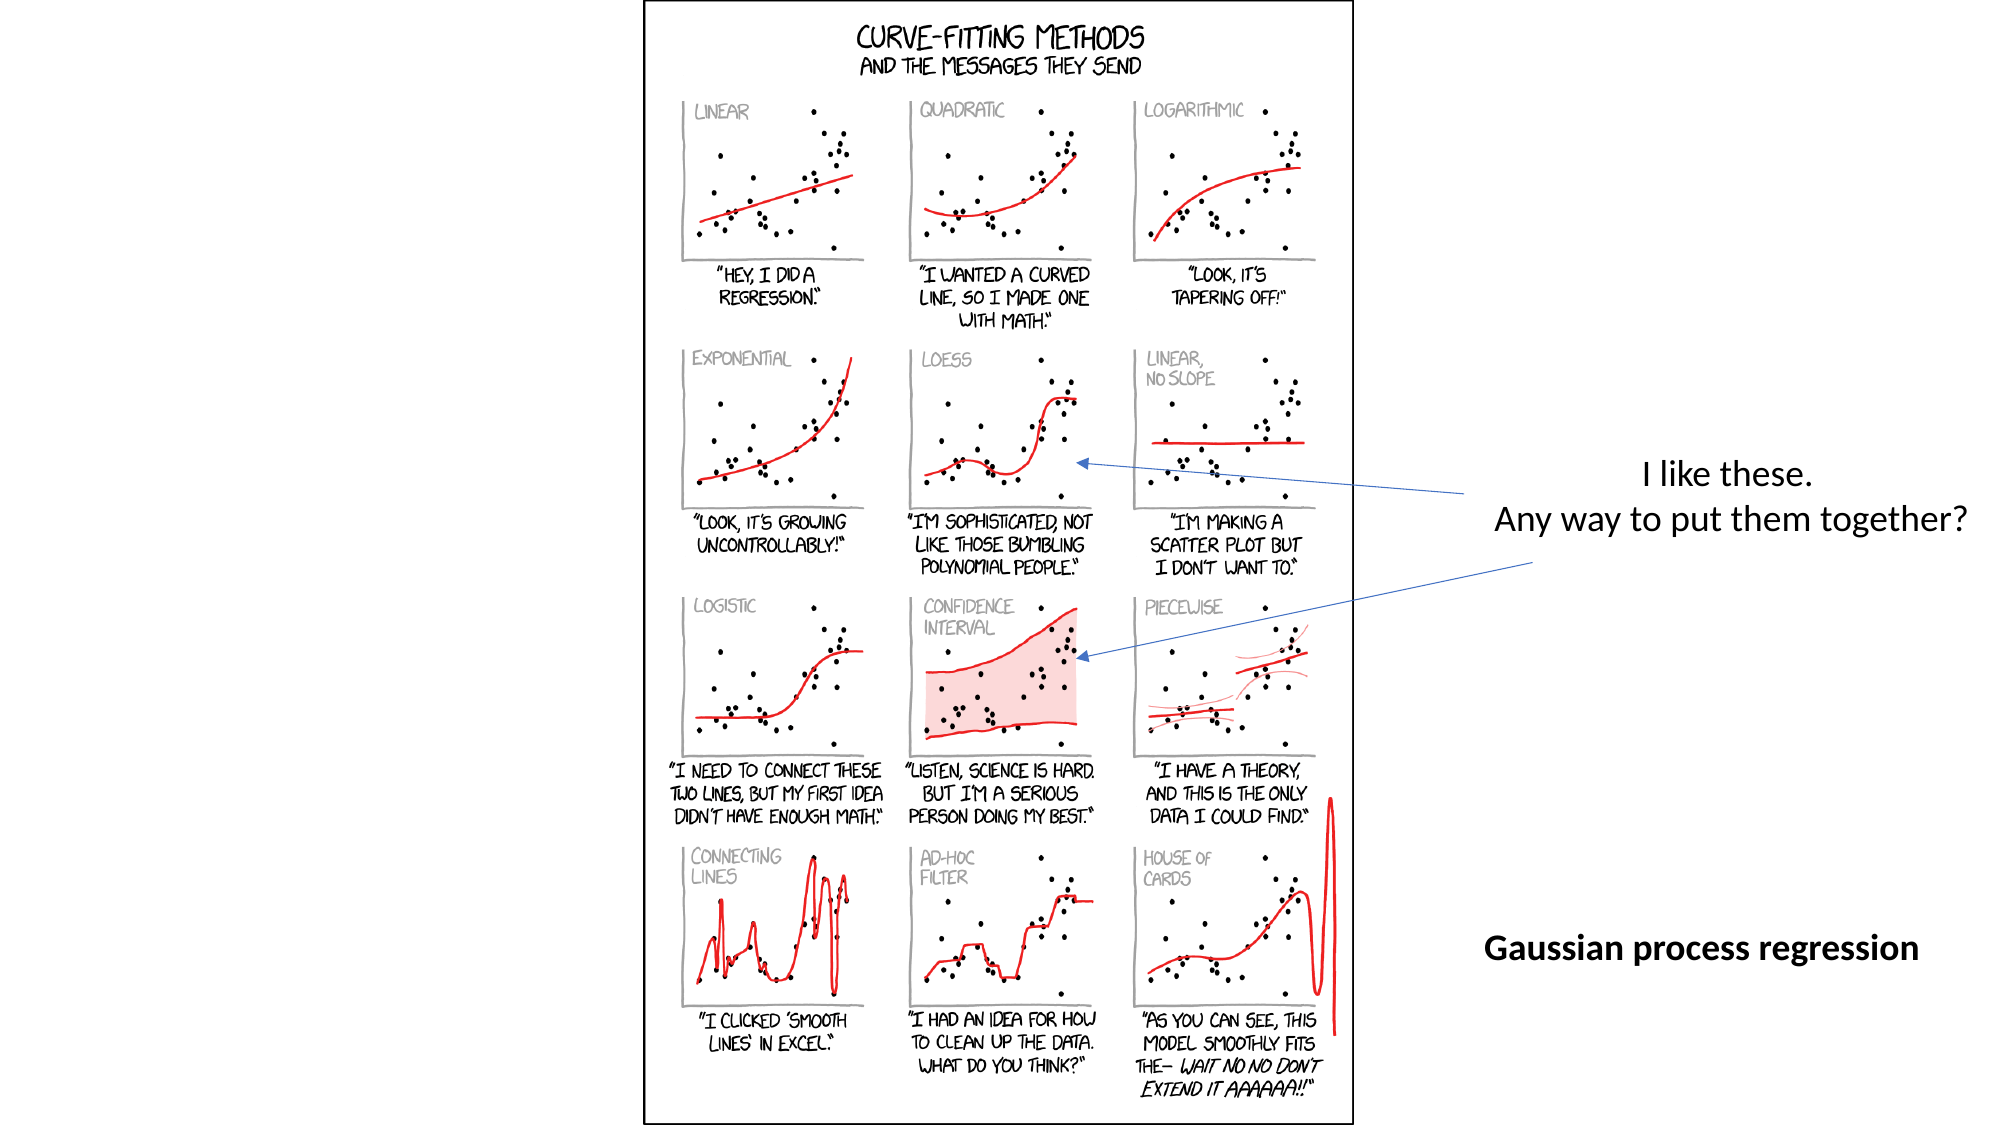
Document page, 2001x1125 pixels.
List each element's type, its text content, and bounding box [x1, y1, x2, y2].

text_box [1076, 462, 1465, 495]
text_box I like these. Any way to put them together? [1464, 441, 2000, 547]
text_box Gaussian process regression [1434, 915, 1971, 975]
picture [643, 0, 1354, 1125]
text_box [1076, 562, 1533, 659]
